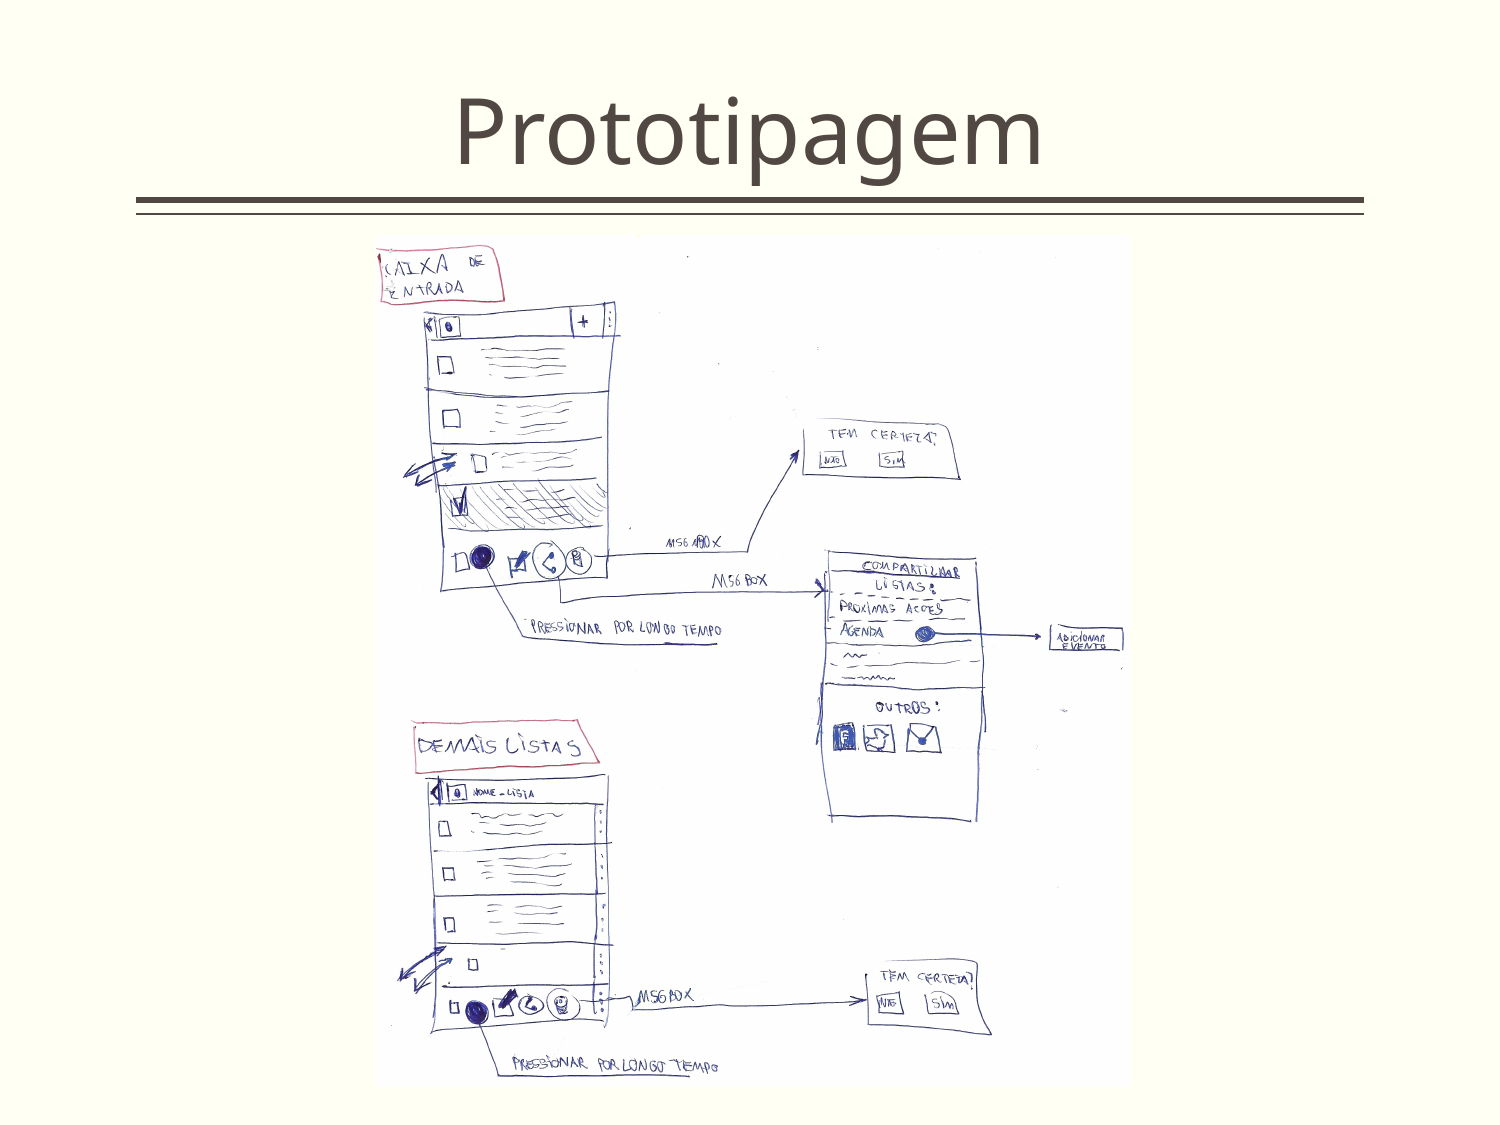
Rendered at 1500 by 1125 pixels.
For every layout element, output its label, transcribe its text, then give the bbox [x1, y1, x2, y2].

title Prototipagem [135, 12, 1364, 193]
picture [376, 235, 1130, 1087]
